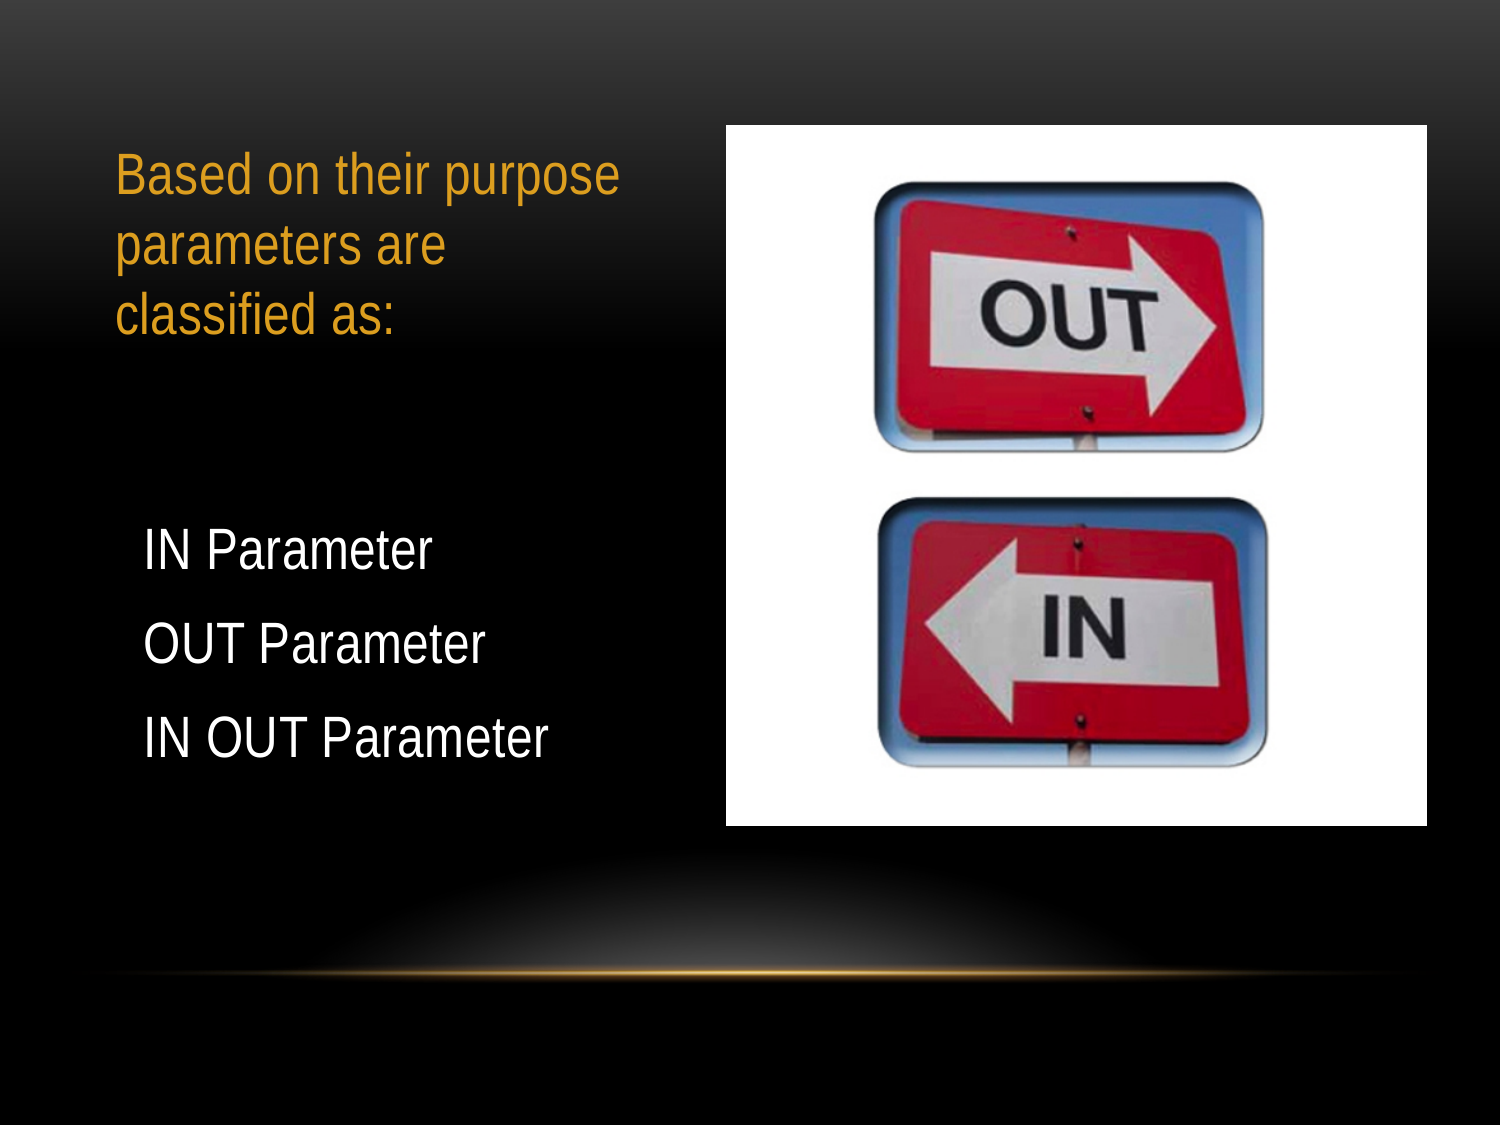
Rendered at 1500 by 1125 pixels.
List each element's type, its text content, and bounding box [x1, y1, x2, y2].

text_box IN Parameter OUT Parameter IN OUT Parameter [128, 397, 616, 917]
title Based on their purpose parameters are classified as: [100, 218, 644, 399]
picture [0, 0, 1500, 1125]
